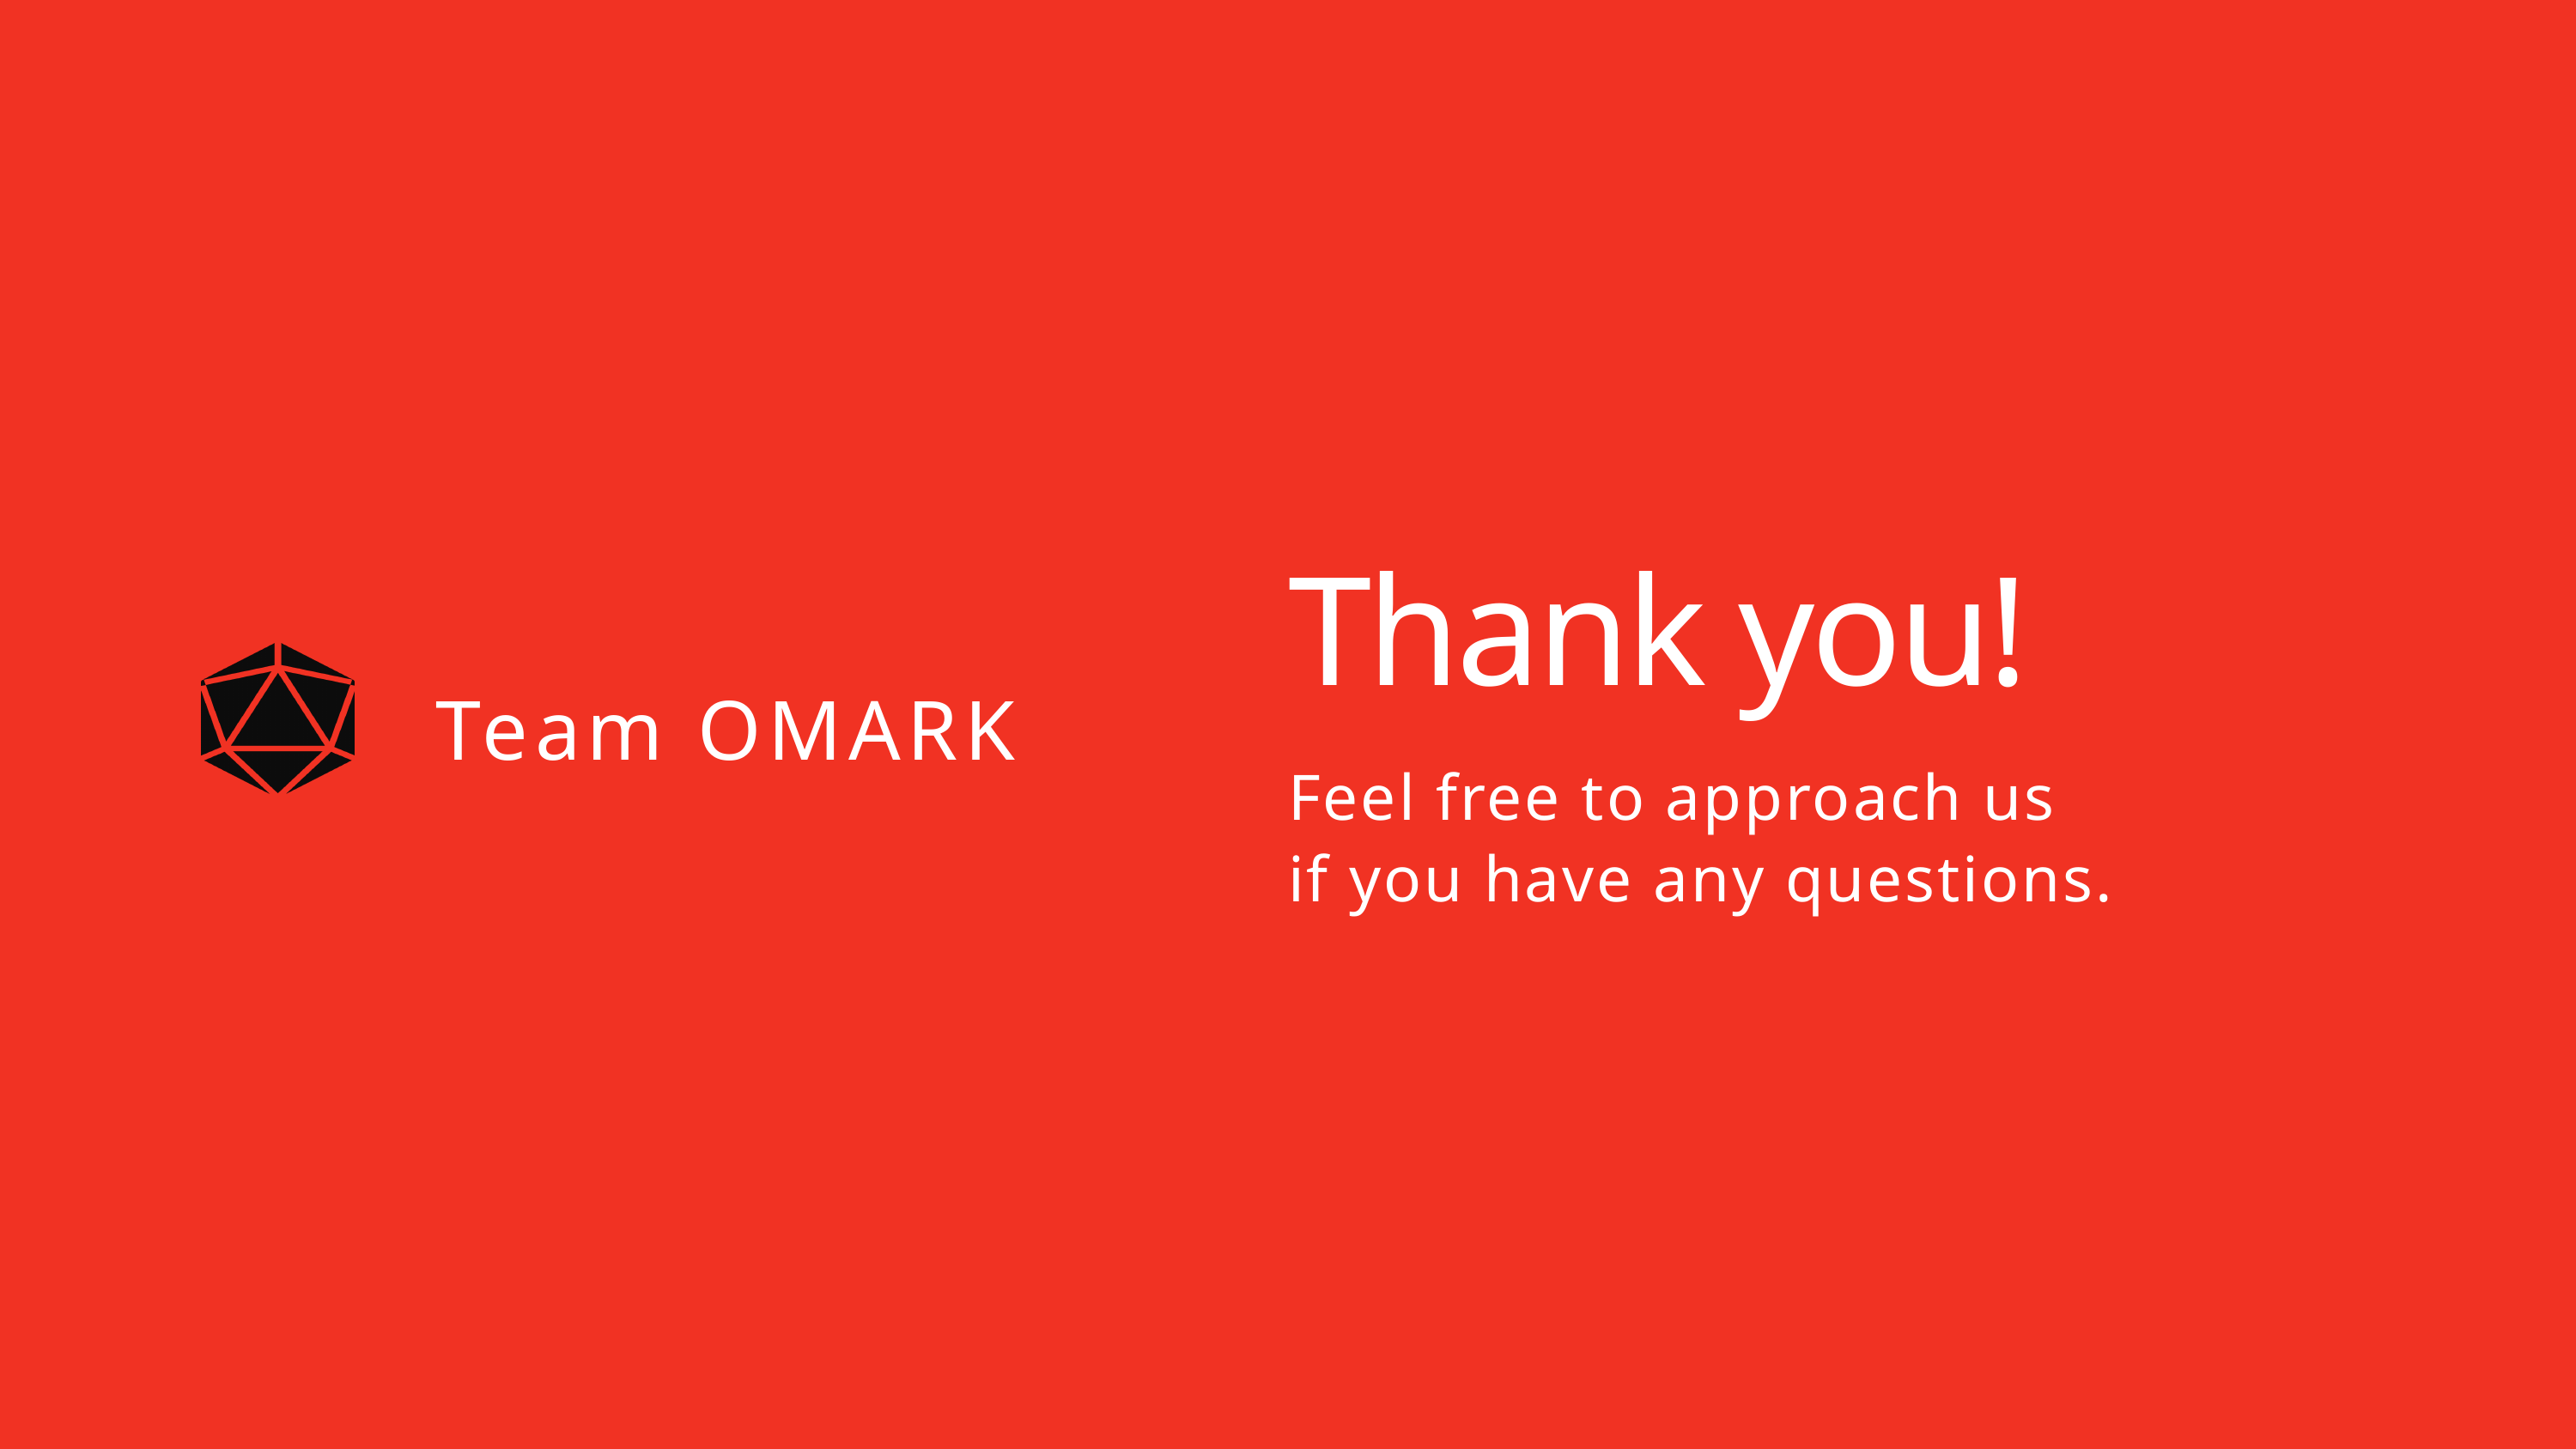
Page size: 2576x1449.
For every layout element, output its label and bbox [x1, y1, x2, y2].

text_box [1287, 528, 2237, 909]
text_box [200, 643, 1056, 795]
